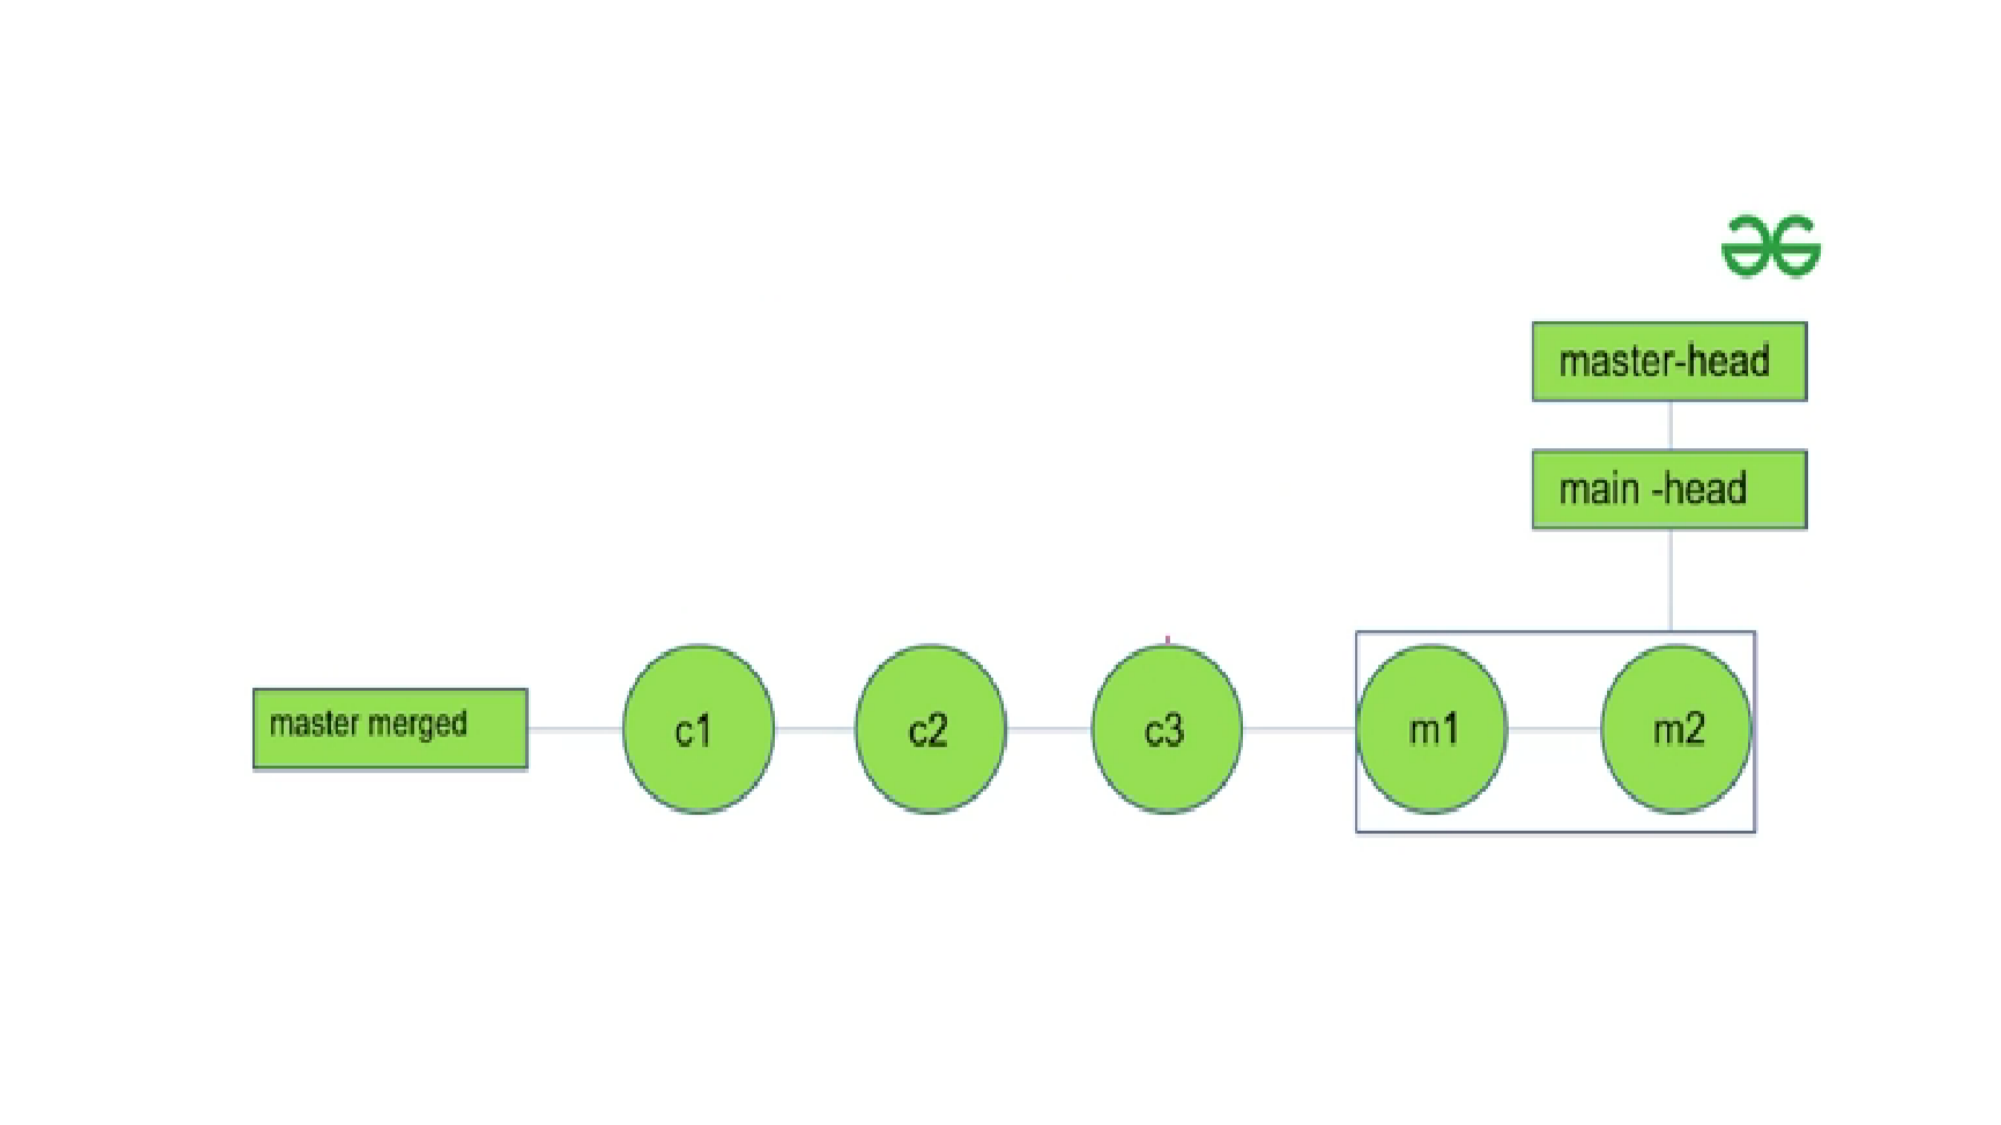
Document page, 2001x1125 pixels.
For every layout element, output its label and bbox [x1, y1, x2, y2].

list [204, 193, 1829, 932]
